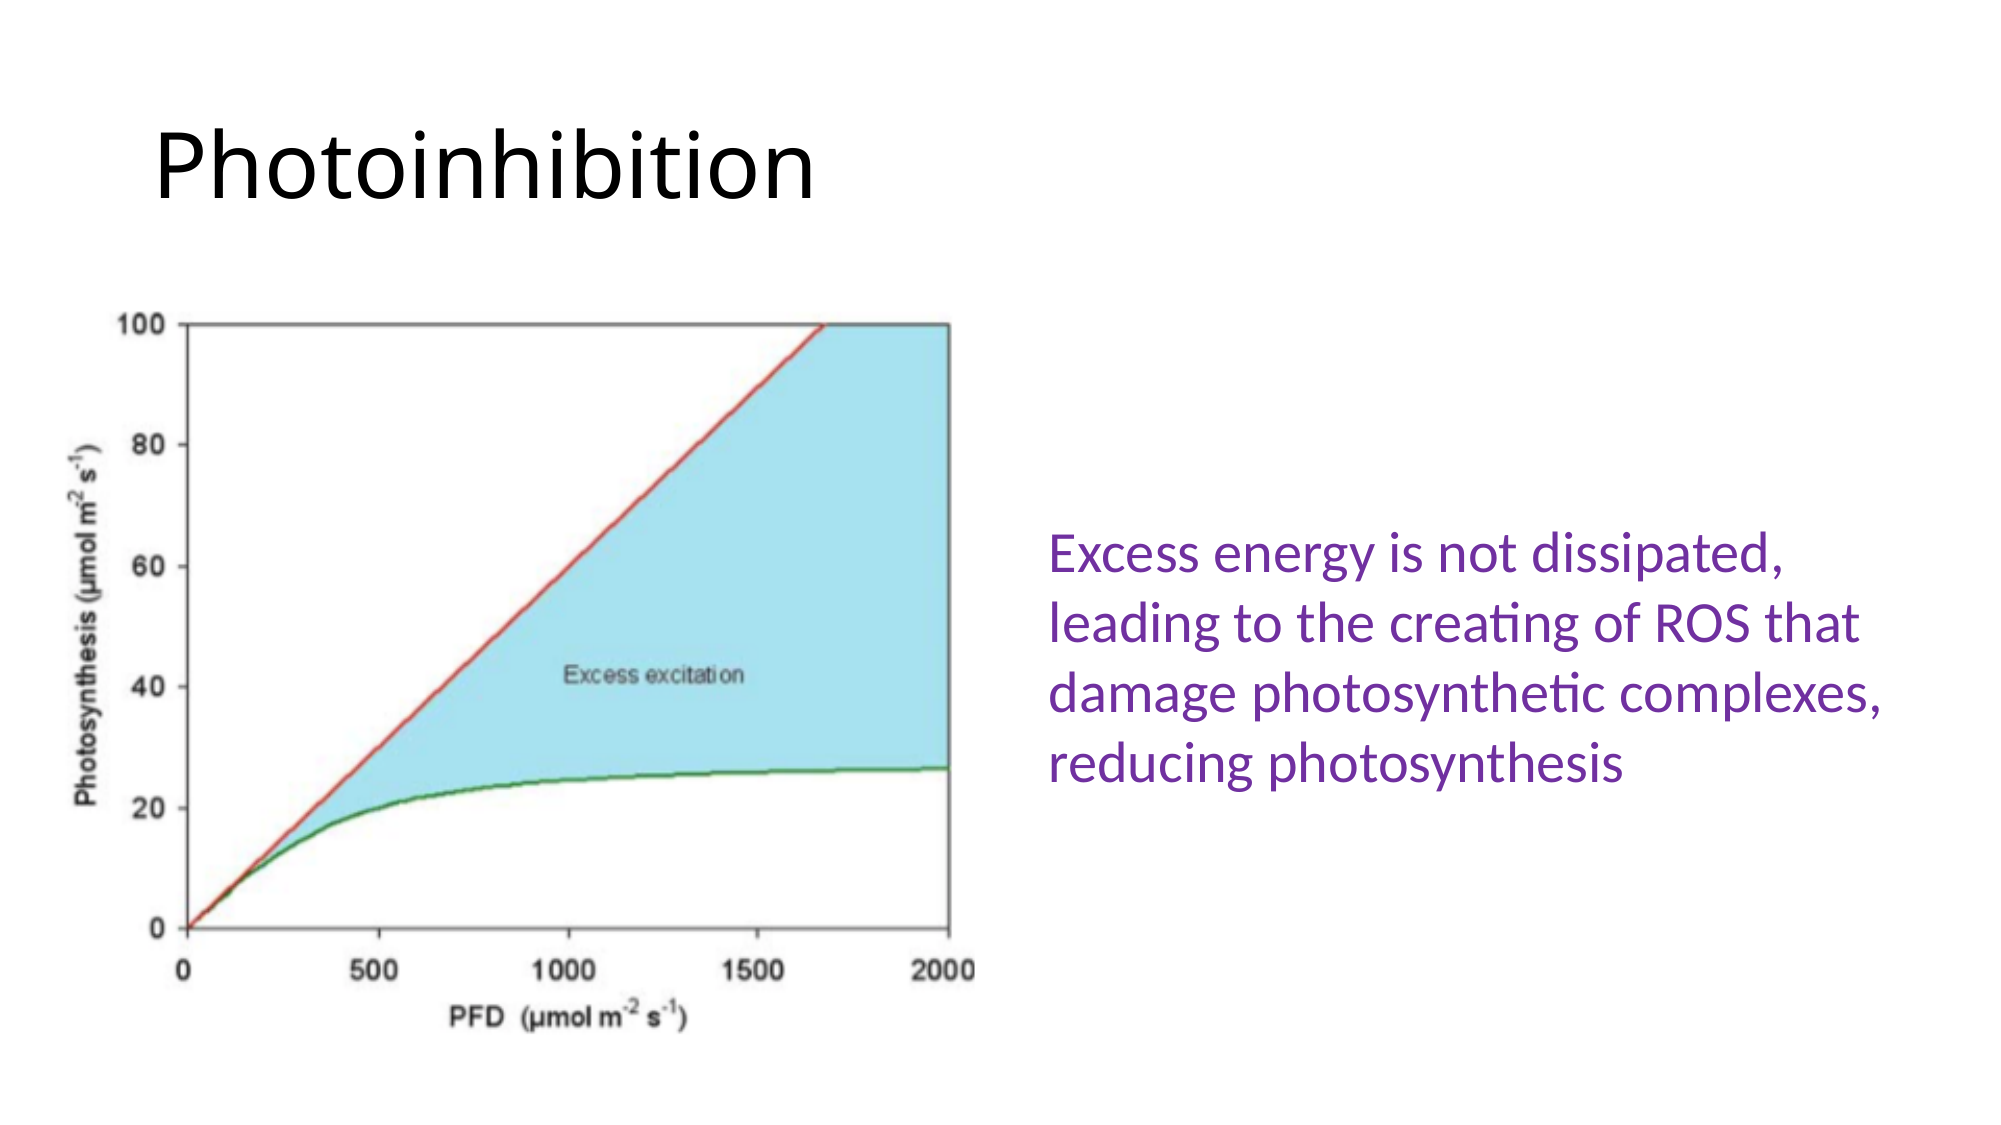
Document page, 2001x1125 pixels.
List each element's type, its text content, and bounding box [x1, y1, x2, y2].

title Photoinhibition [137, 59, 1863, 278]
picture [33, 277, 1000, 1055]
text_box Excess energy is not dissipated, leading to the creating of ROS that damage photosynthetic complexes, reducing photosynthesis [1034, 506, 1928, 802]
